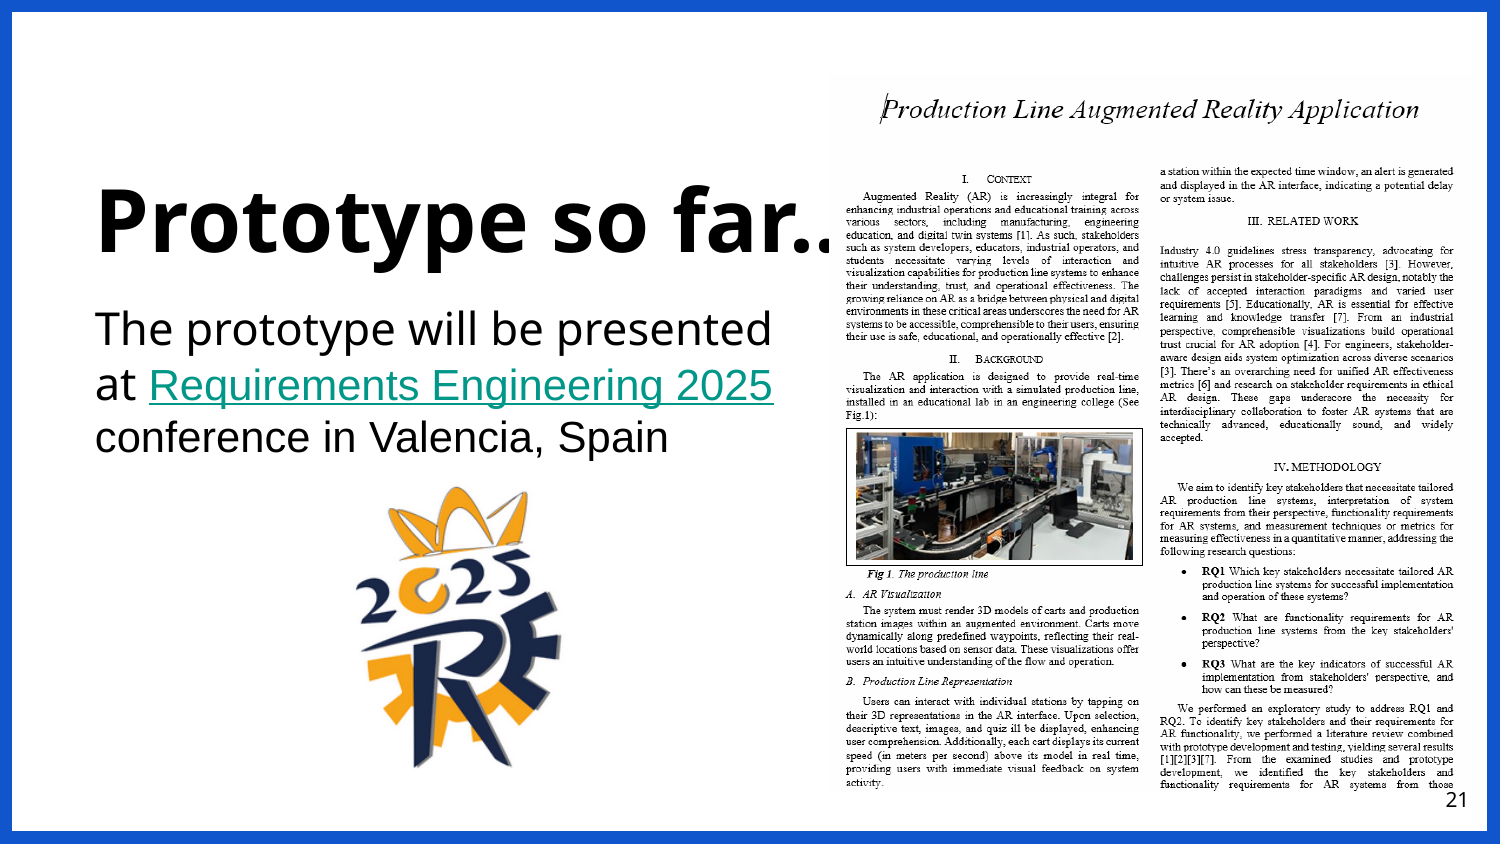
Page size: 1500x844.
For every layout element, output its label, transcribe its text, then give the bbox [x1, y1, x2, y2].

subtitle The prototype will be presented at Requirements Engineering 2025 conference in Valencia, Spain [79, 285, 823, 514]
title Prototype so far… [79, 43, 1423, 285]
picture [828, 74, 1476, 792]
picture [335, 474, 583, 770]
slide_number ‹#› [1394, 769, 1484, 834]
